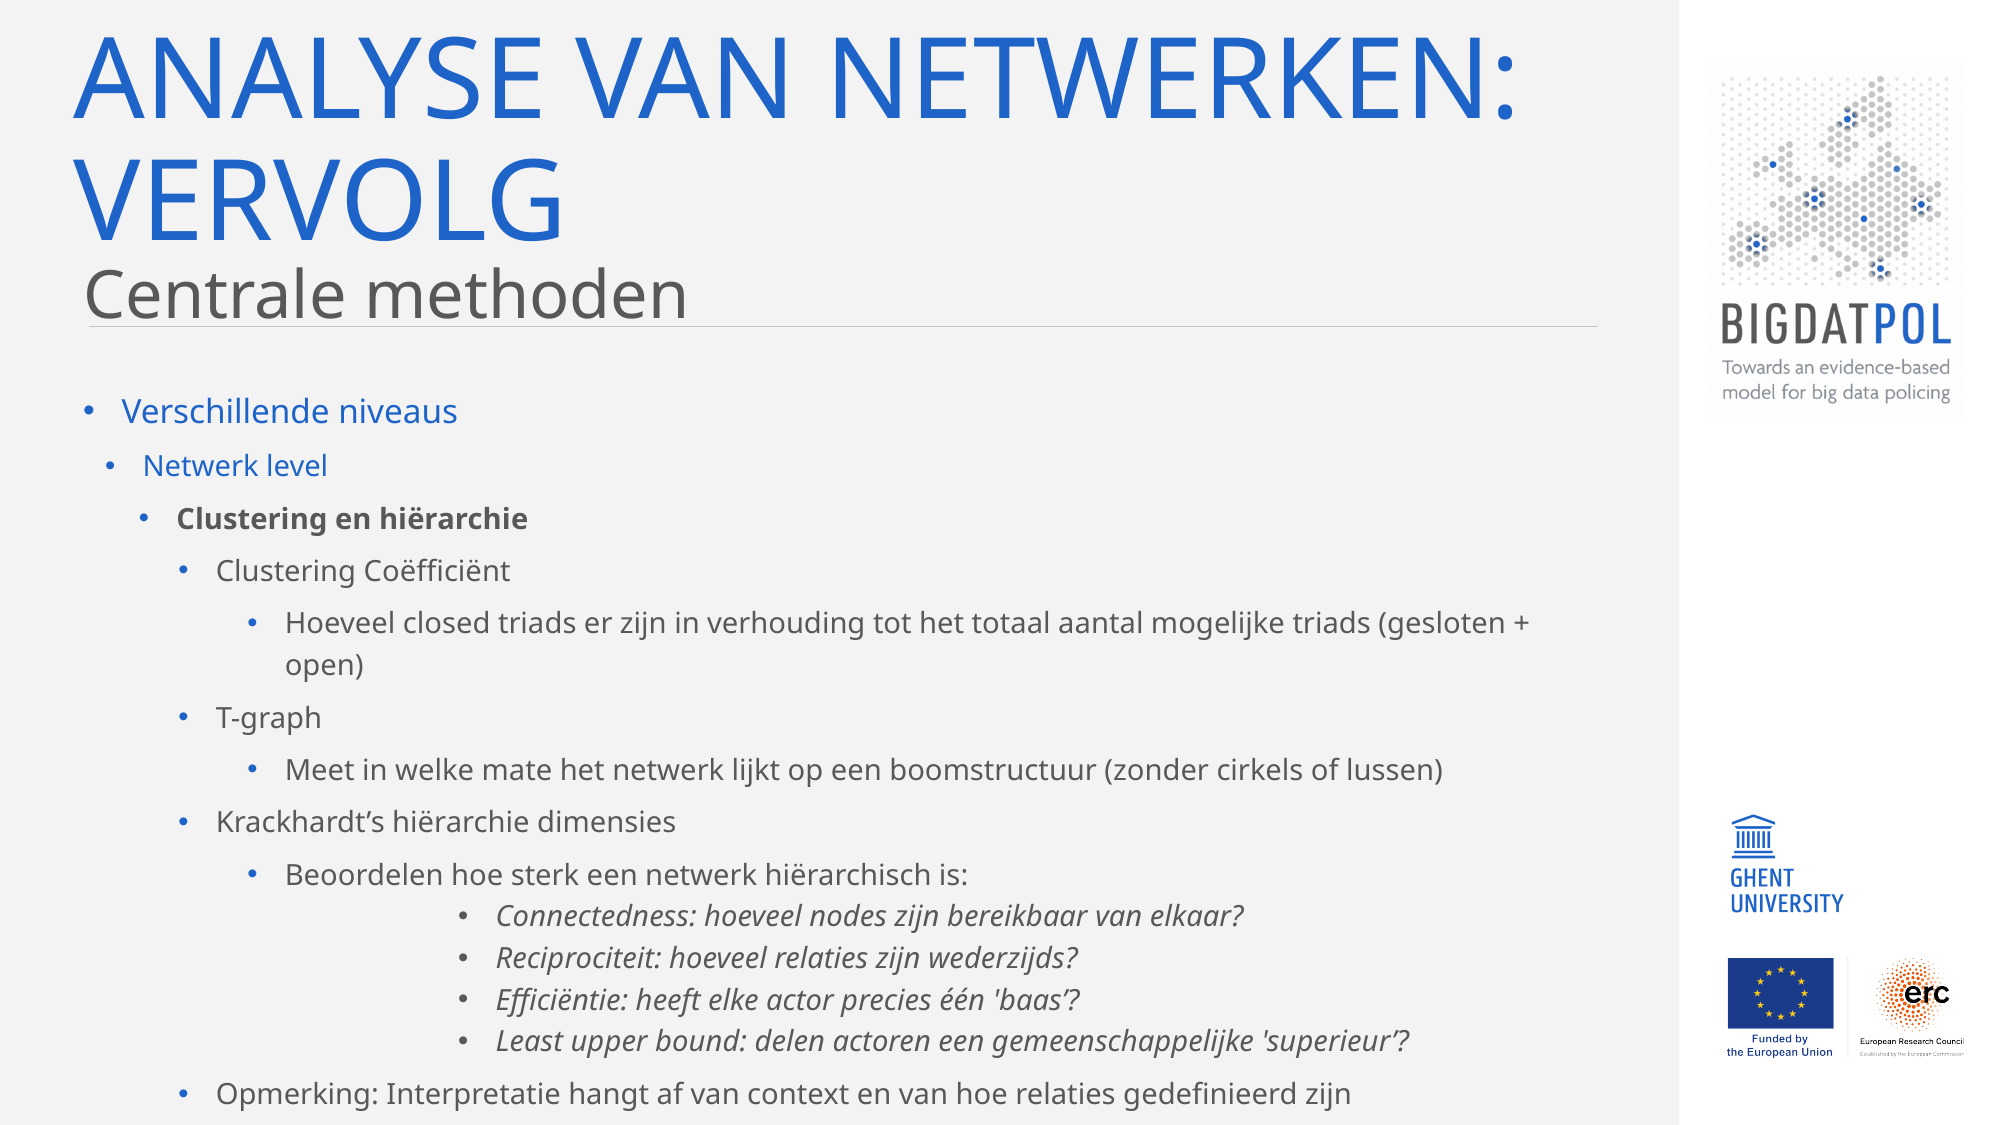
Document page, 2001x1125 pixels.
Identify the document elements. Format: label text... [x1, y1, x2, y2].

title Analyse van netwerken: vervolg [58, 53, 1599, 233]
list Verschillende niveaus Netwerk level Clustering en hiërarchie Clustering Coëfficiënt Hoeveel closed triads er zijn in verhouding tot het totaal aantal mogelijke triads (gesloten + open) T-graph Meet in welke mate het netwerk lijkt op een boomstructuur (zonder cirkels of lussen) Krackhardt’s hiërarchie dimensies Beoordelen hoe sterk een netwerk hiërarchisch is: Connectedness: hoeveel nodes zijn bereikbaar van elkaar? Reciprociteit: hoeveel relaties zijn wederzijds? Efficiëntie: heeft elke actor precies één 'baas’? Least upper bound: delen actoren een gemeenschappelijke 'superieur’? Opmerking: Interpretatie hangt af van context en van hoe relaties gedefinieerd zijn [68, 375, 1599, 1107]
picture [1688, 781, 1964, 1058]
picture [1707, 59, 1963, 421]
list Centrale methoden [68, 228, 1599, 336]
